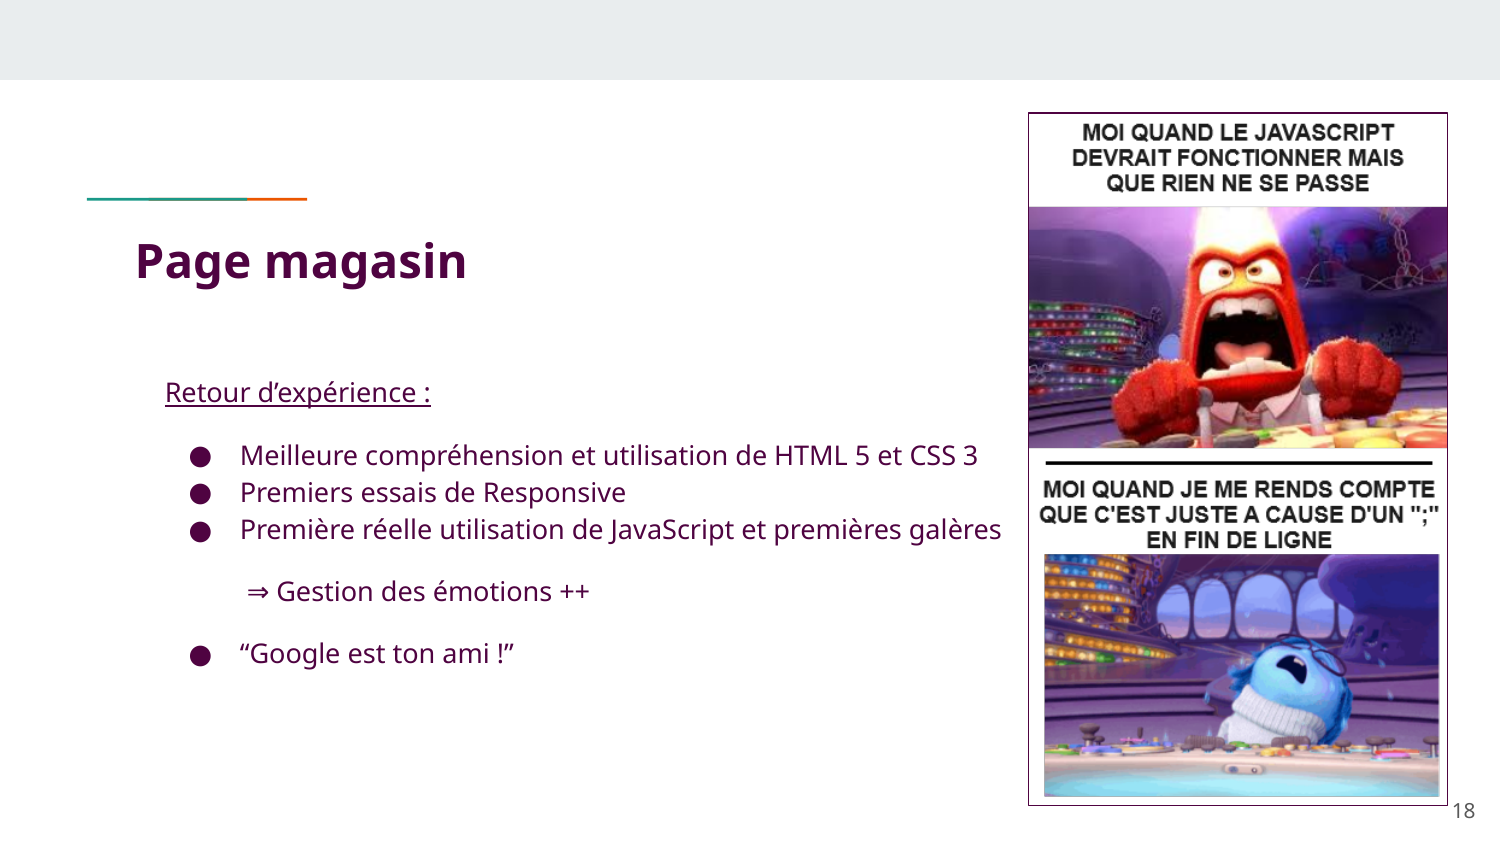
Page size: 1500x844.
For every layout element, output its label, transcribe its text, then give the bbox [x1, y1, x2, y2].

slide_number ‹#› [1400, 779, 1491, 844]
list Retour d’expérience : Meilleure compréhension et utilisation de HTML 5 et CSS 3 Premiers essais de Responsive Première réelle utilisation de JavaScript et premières galères ⇒ Gestion des émotions ++ “Google est ton ami !” [149, 356, 1023, 728]
picture [1028, 113, 1448, 806]
title Page magasin [119, 216, 1023, 305]
